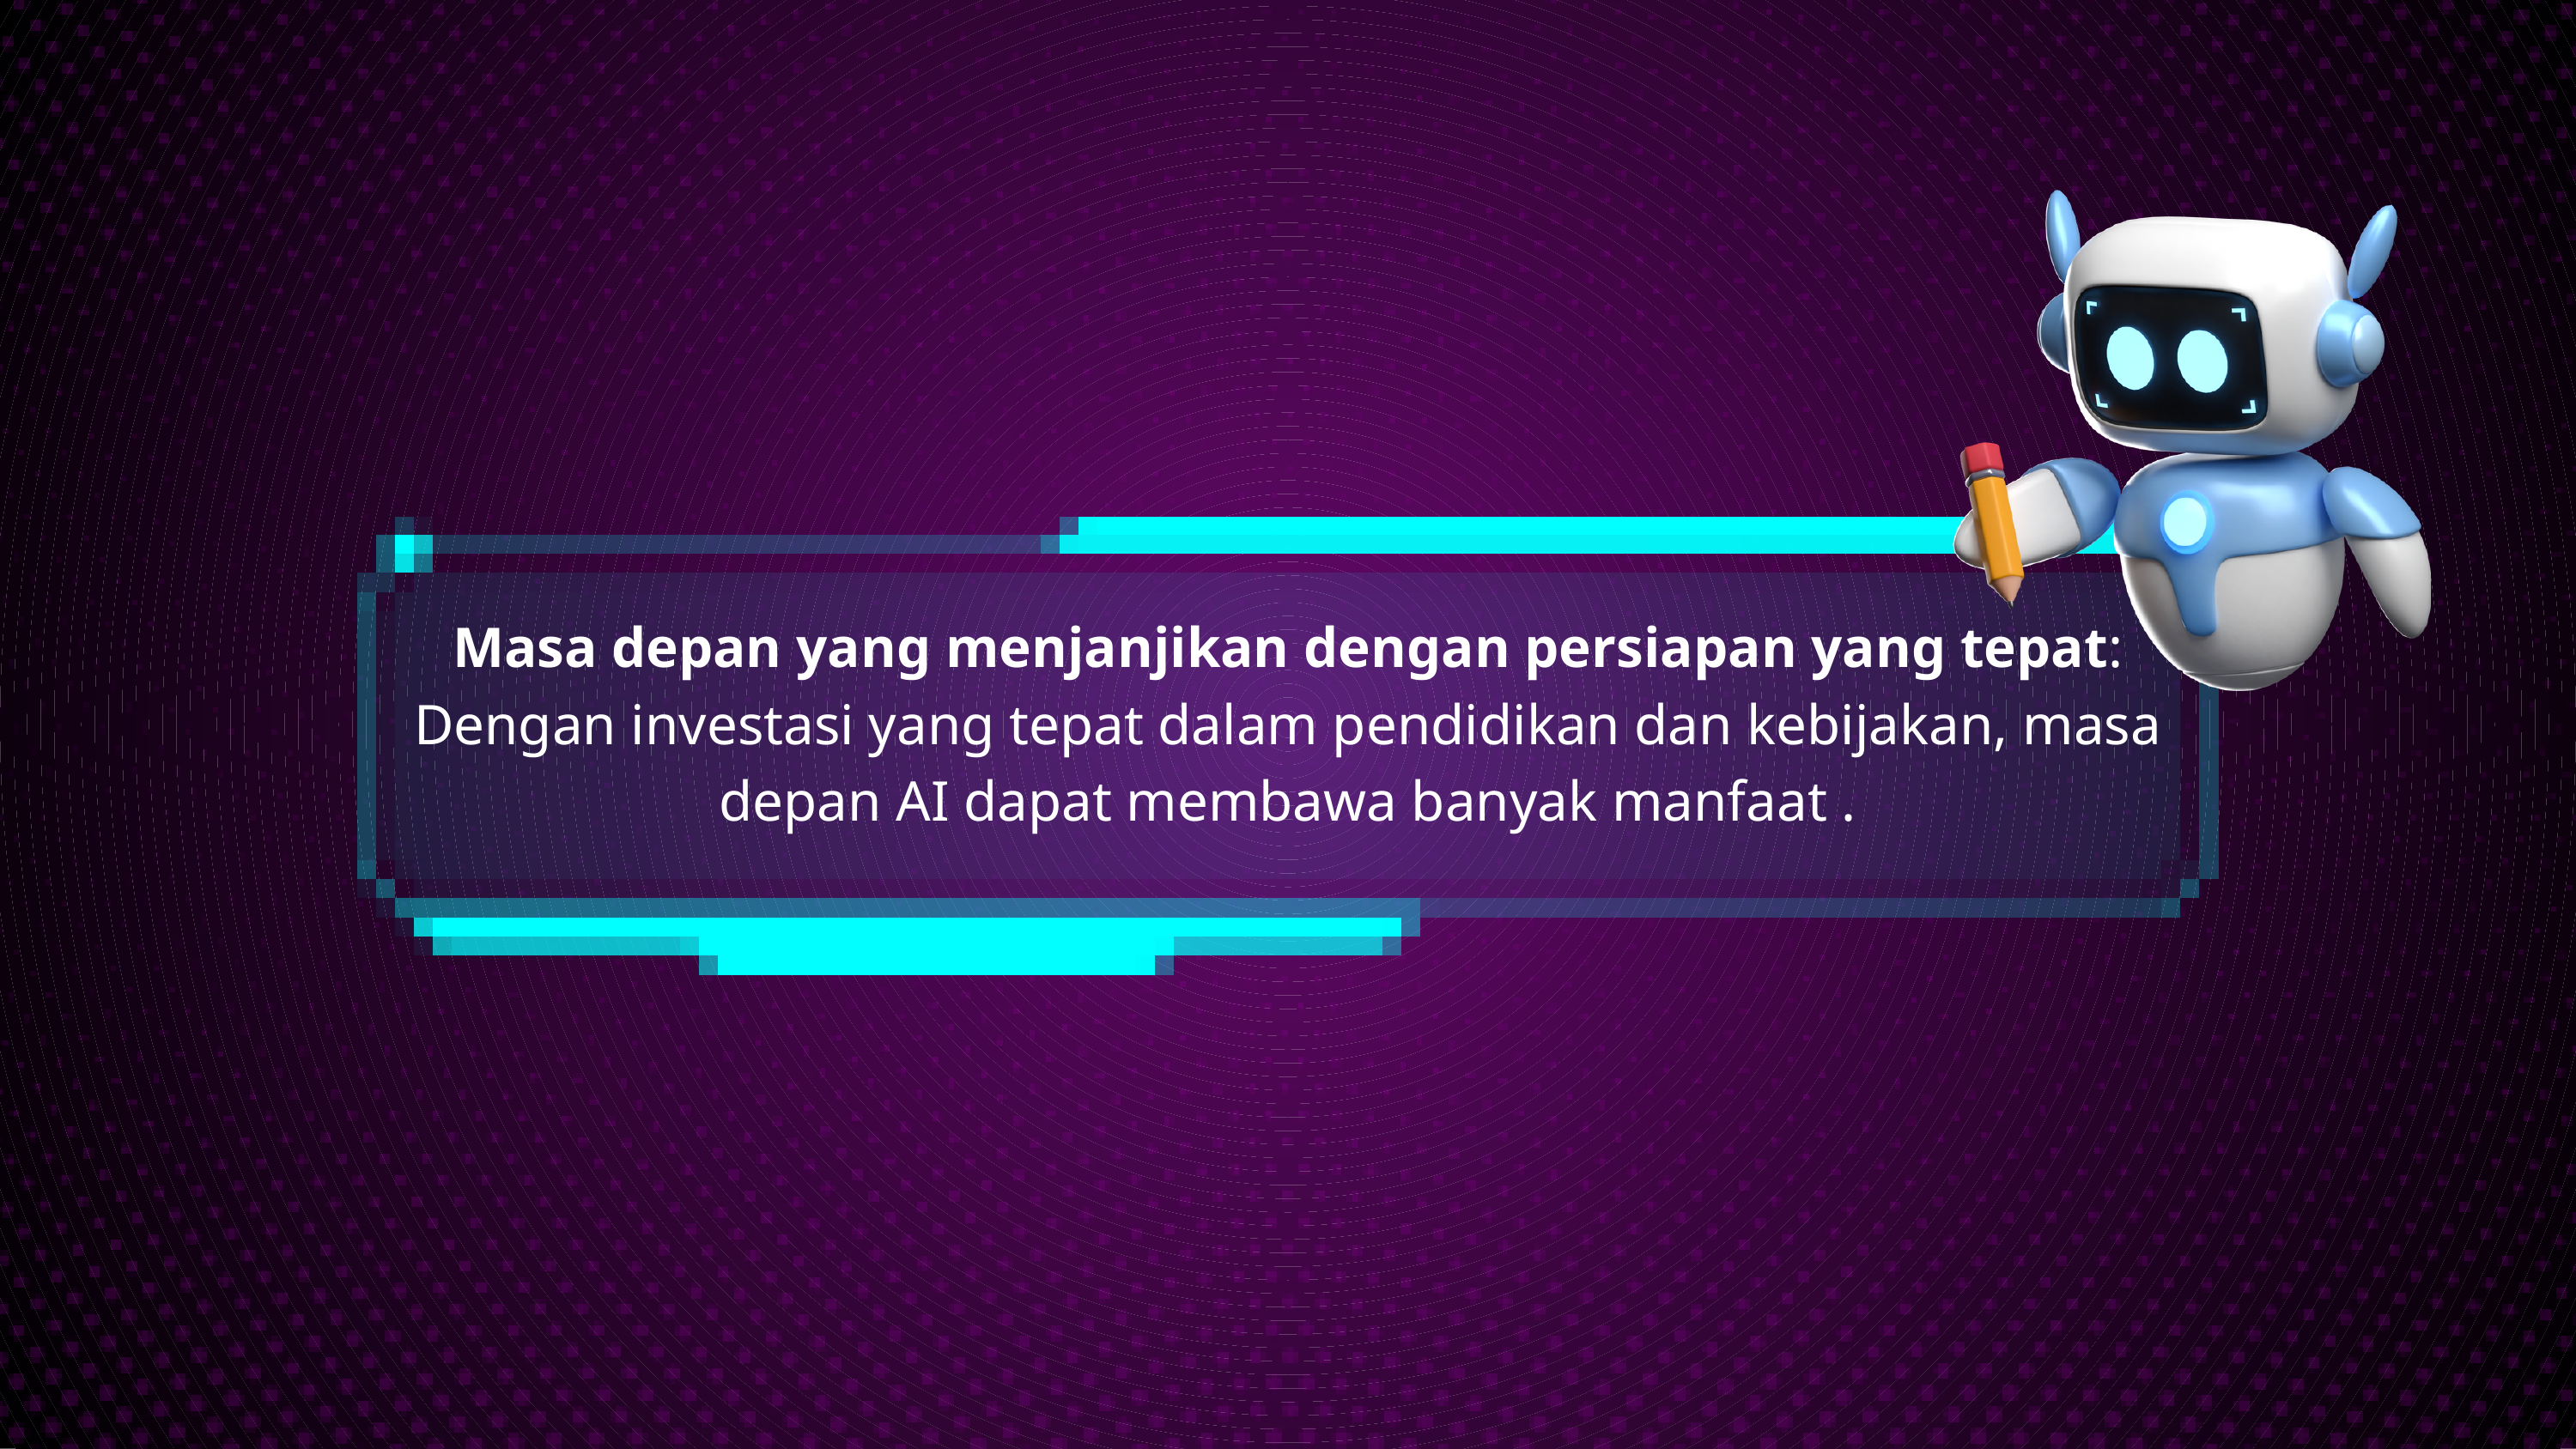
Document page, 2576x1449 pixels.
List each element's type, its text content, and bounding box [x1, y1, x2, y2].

text_box [1953, 190, 2432, 691]
text_box [357, 517, 2219, 975]
text_box Masa depan yang menjanjikan dengan persiapan yang tepat: Dengan investasi yang tepat dalam pendidikan dan kebijakan, masa depan AI dapat membawa banyak manfaat . [402, 602, 2174, 833]
text_box [0, 0, 2576, 1449]
